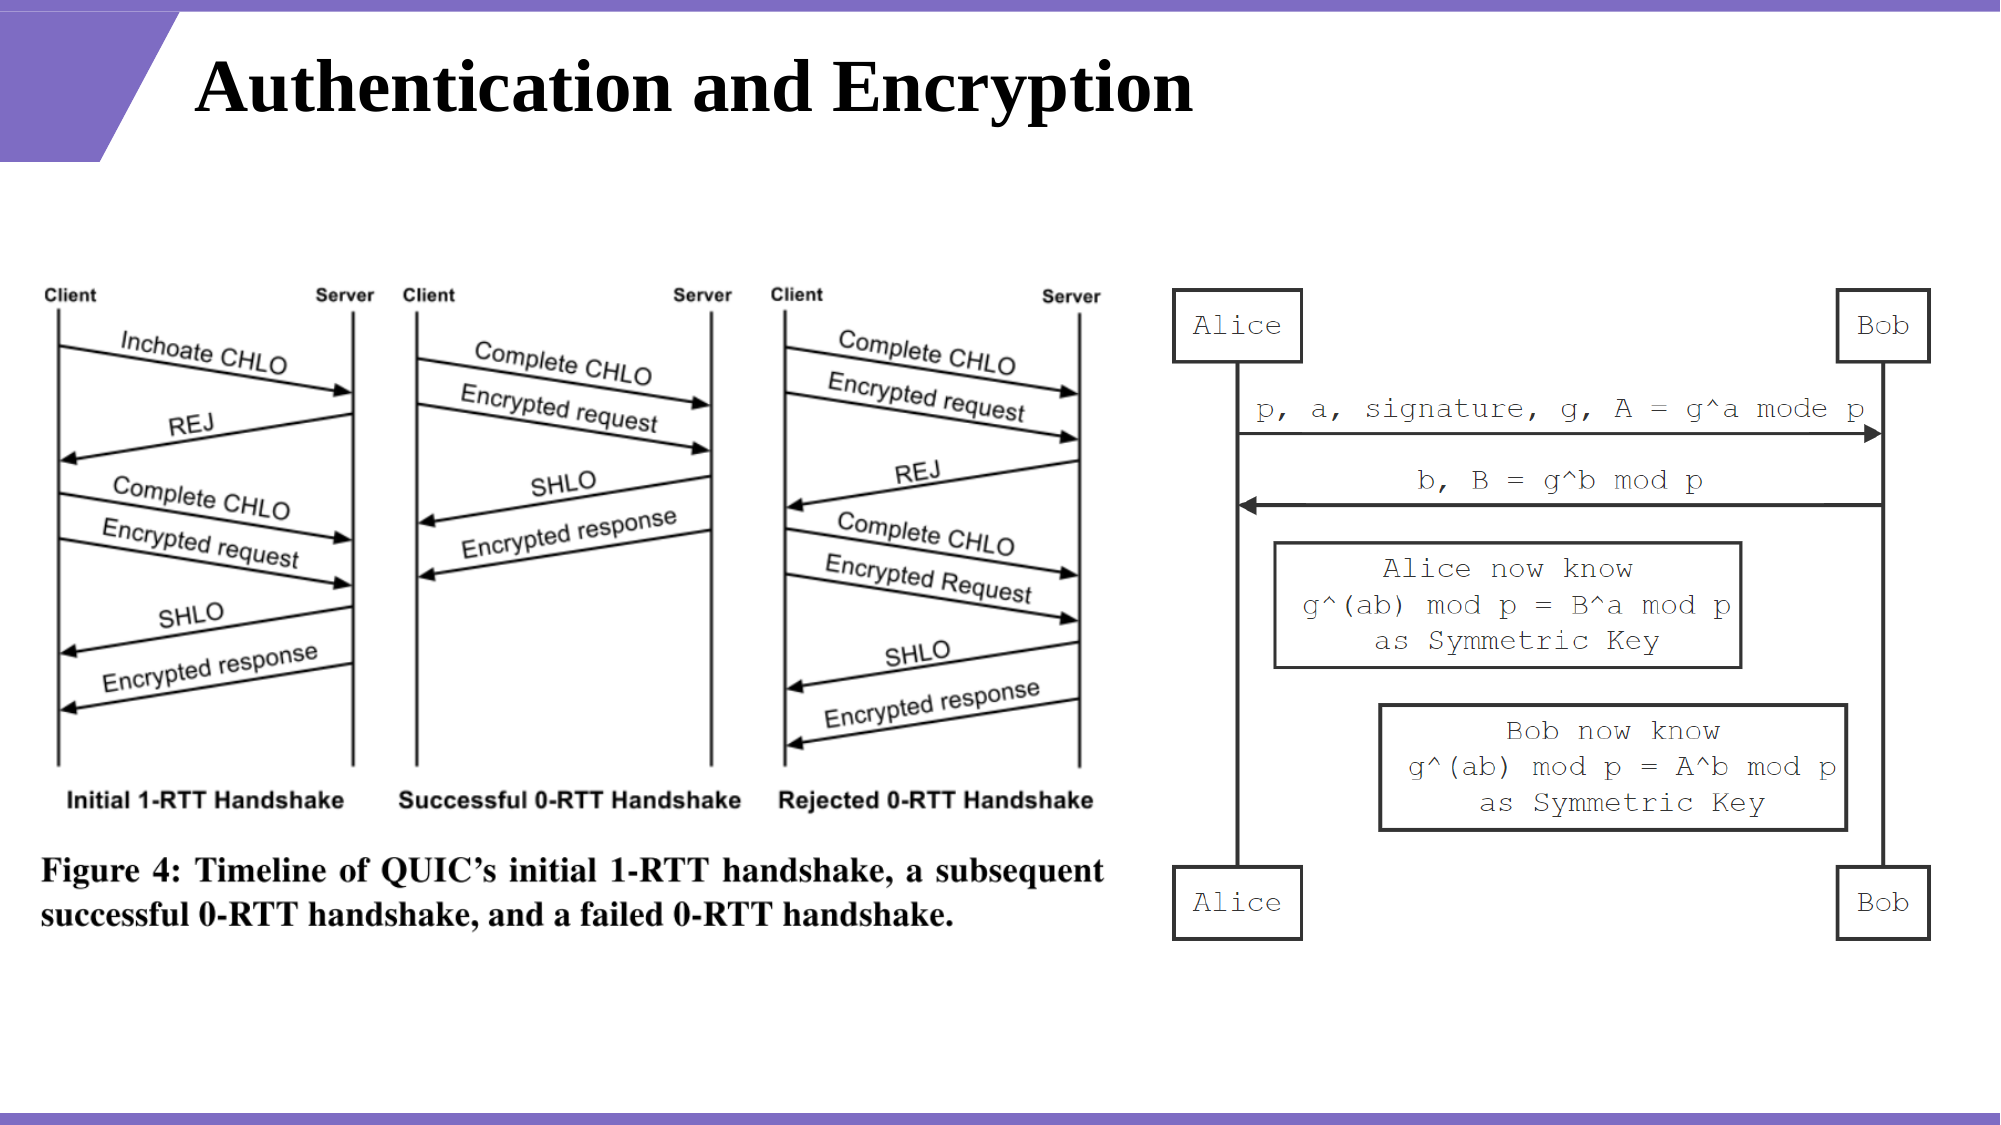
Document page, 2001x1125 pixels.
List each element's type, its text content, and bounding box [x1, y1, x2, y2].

picture [33, 225, 2000, 1002]
title Authentication and Encryption [179, 11, 1863, 162]
